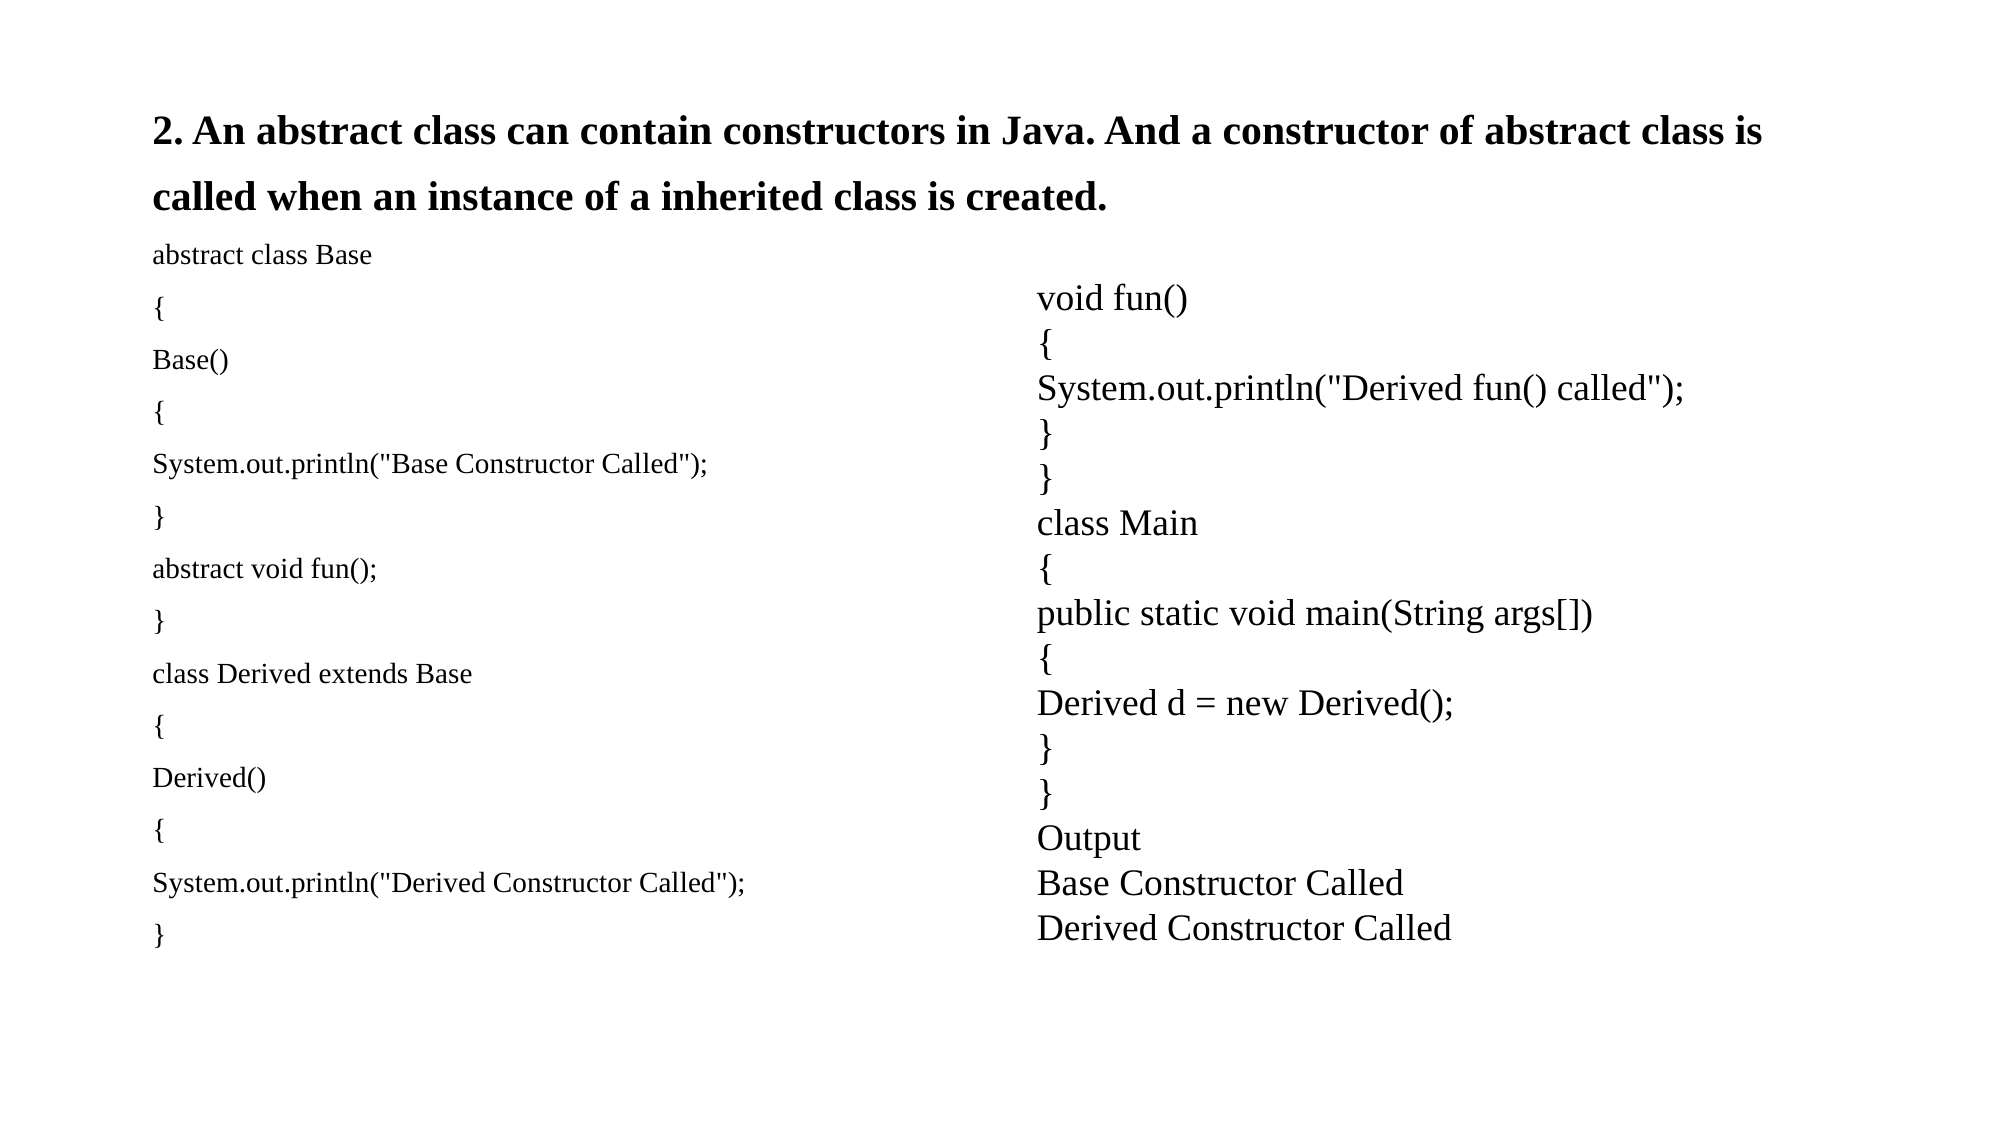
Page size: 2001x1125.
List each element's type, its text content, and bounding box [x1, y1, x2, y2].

text_box void fun() { System.out.println("Derived fun() called"); } } class Main { public static void main(String args[]) { Derived d = new Derived(); } } Output Base Constructor Called Derived Constructor Called [1022, 265, 1805, 956]
list 2. An abstract class can contain constructors in Java. And a constructor of abstract class is called when an instance of a inherited class is created. abstract class Base { Base() { System.out.println("Base Constructor Called"); } abstract void fun(); } class Derived extends Base { Derived() { System.out.println("Derived Constructor Called"); } [137, 100, 1863, 1014]
